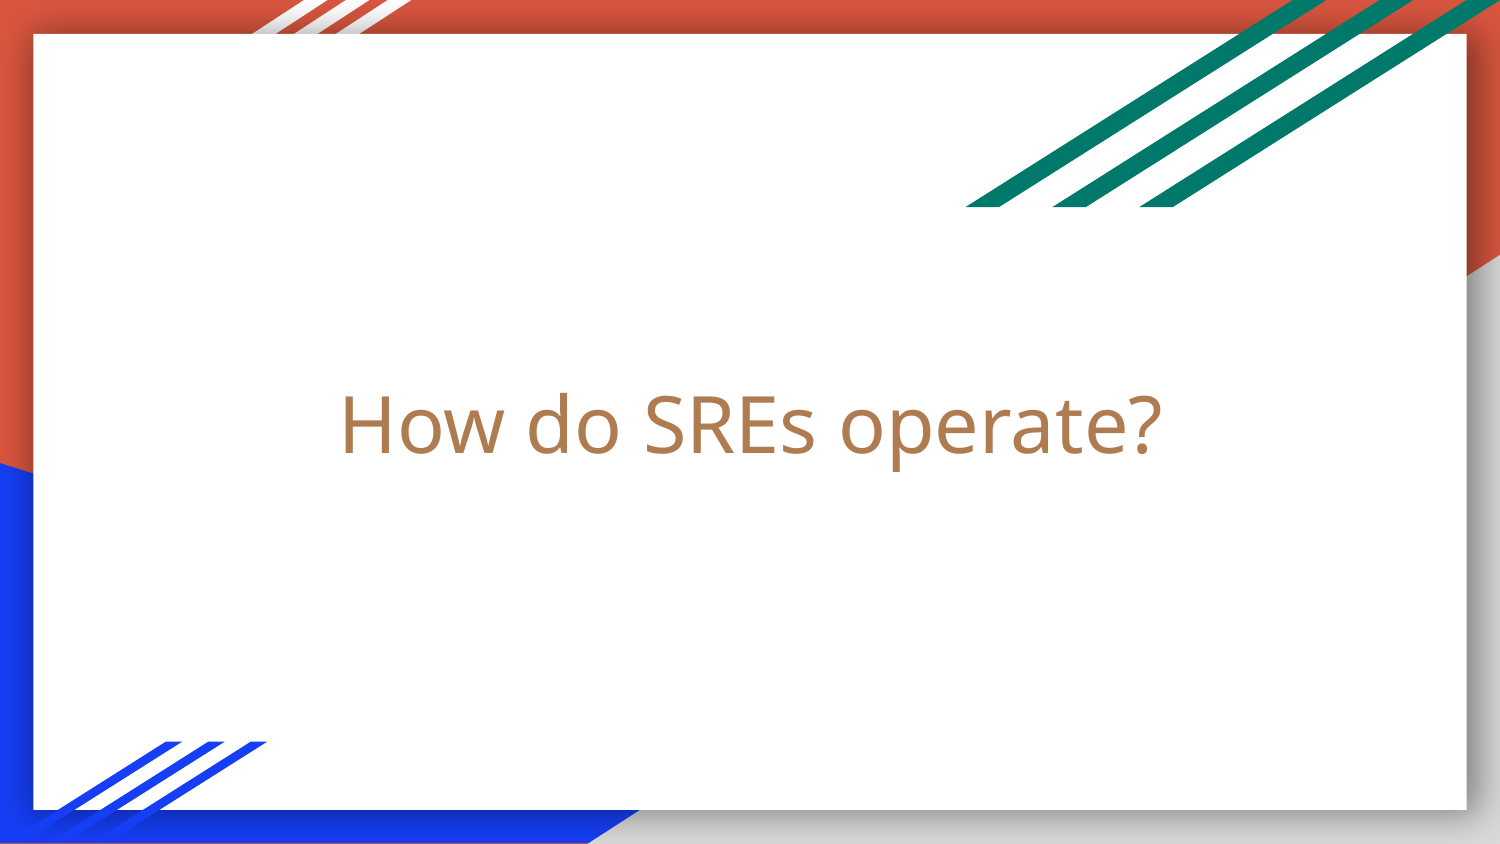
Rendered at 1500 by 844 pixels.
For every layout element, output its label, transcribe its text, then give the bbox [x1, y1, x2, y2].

title How do SREs operate? [228, 213, 1274, 630]
